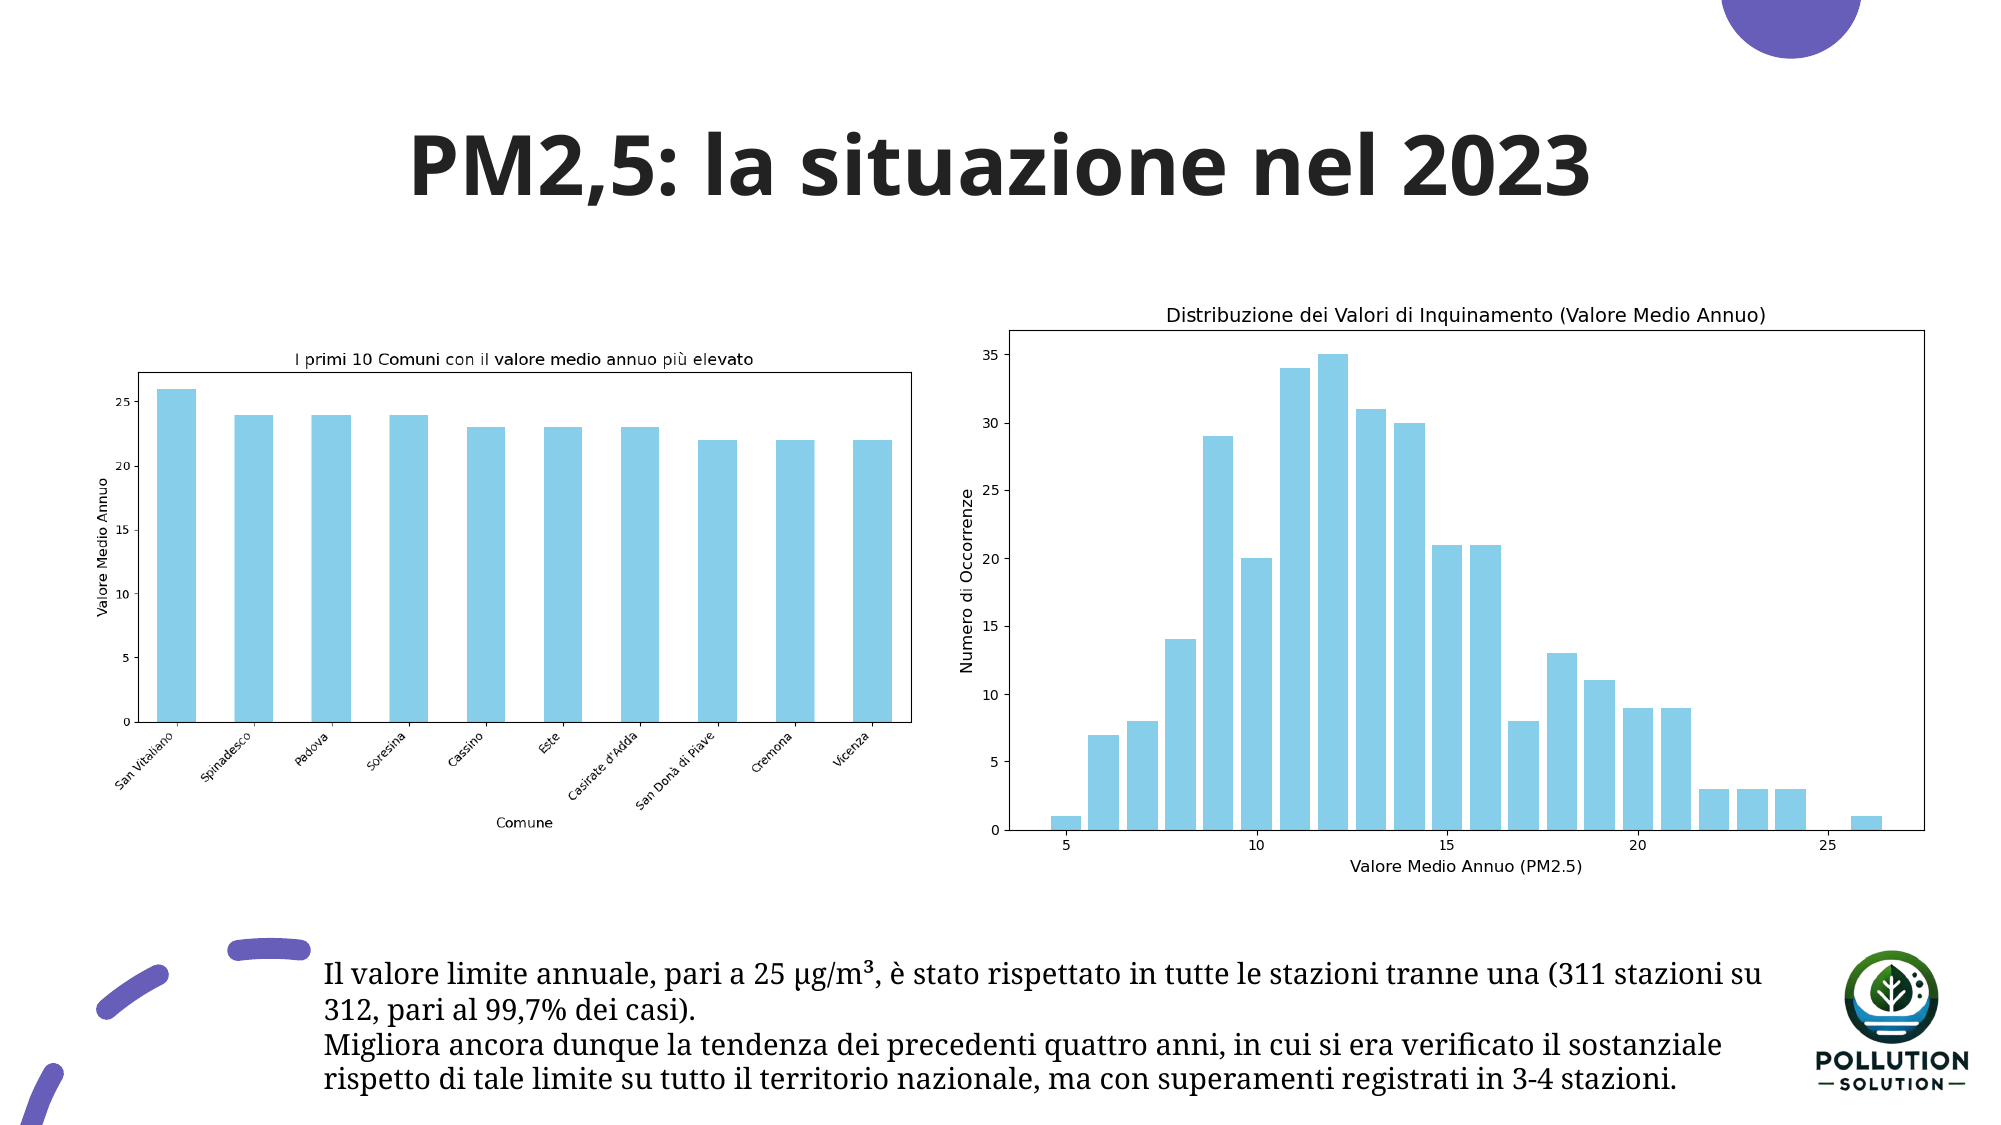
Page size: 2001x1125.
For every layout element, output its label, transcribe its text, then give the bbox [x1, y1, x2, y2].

title PM2,5: la situazione nel 2023 [137, 59, 1863, 278]
picture [951, 297, 1932, 883]
text_box Il valore limite annuale, pari a 25 µg/m³, è stato rispettato in tutte le stazioni tranne una (311 stazioni su 312, pari al 99,7% dei casi). Migliora ancora dunque la tendenza dei precedenti quattro anni, in cui si era verificato il sostanziale rispetto di tale limite su tutto il territorio nazionale, ma con superamenti registrati in 3-4 stazioni. [309, 948, 1762, 1104]
picture [1762, 902, 2000, 1125]
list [89, 343, 918, 838]
